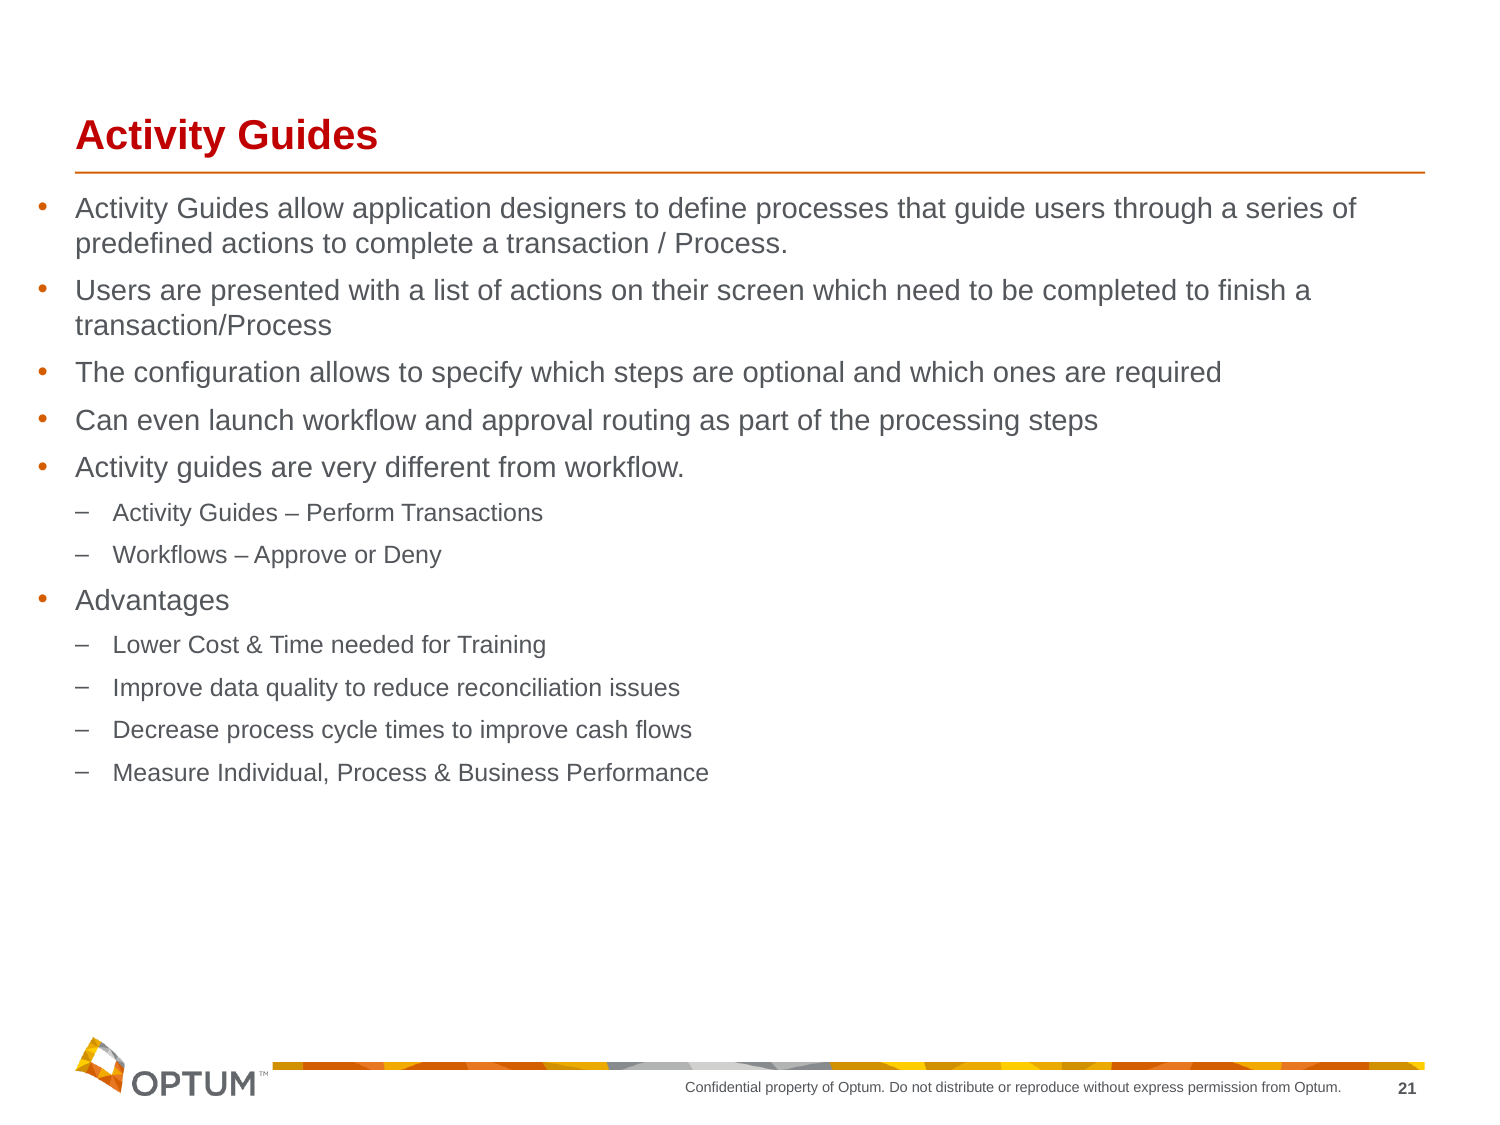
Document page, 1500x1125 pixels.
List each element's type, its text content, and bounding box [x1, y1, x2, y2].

picture [273, 1062, 1425, 1070]
picture [75, 1037, 268, 1096]
title Activity Guides [75, 31, 1425, 158]
list Activity Guides allow application designers to define processes that guide users through a series of predefined actions to complete a transaction / Process. Users are presented with a list of actions on their screen which need to be completed to finish a transaction/Process The configuration allows to specify which steps are optional and which ones are required Can even launch workflow and approval routing as part of the processing steps Activity guides are very different from workflow. Activity Guides – Perform Transactions Workflows – Approve or Deny Advantages Lower Cost & Time needed for Training Improve data quality to reduce reconciliation issues Decrease process cycle times to improve cash flows Measure Individual, Process & Business Performance [37, 188, 1463, 1033]
